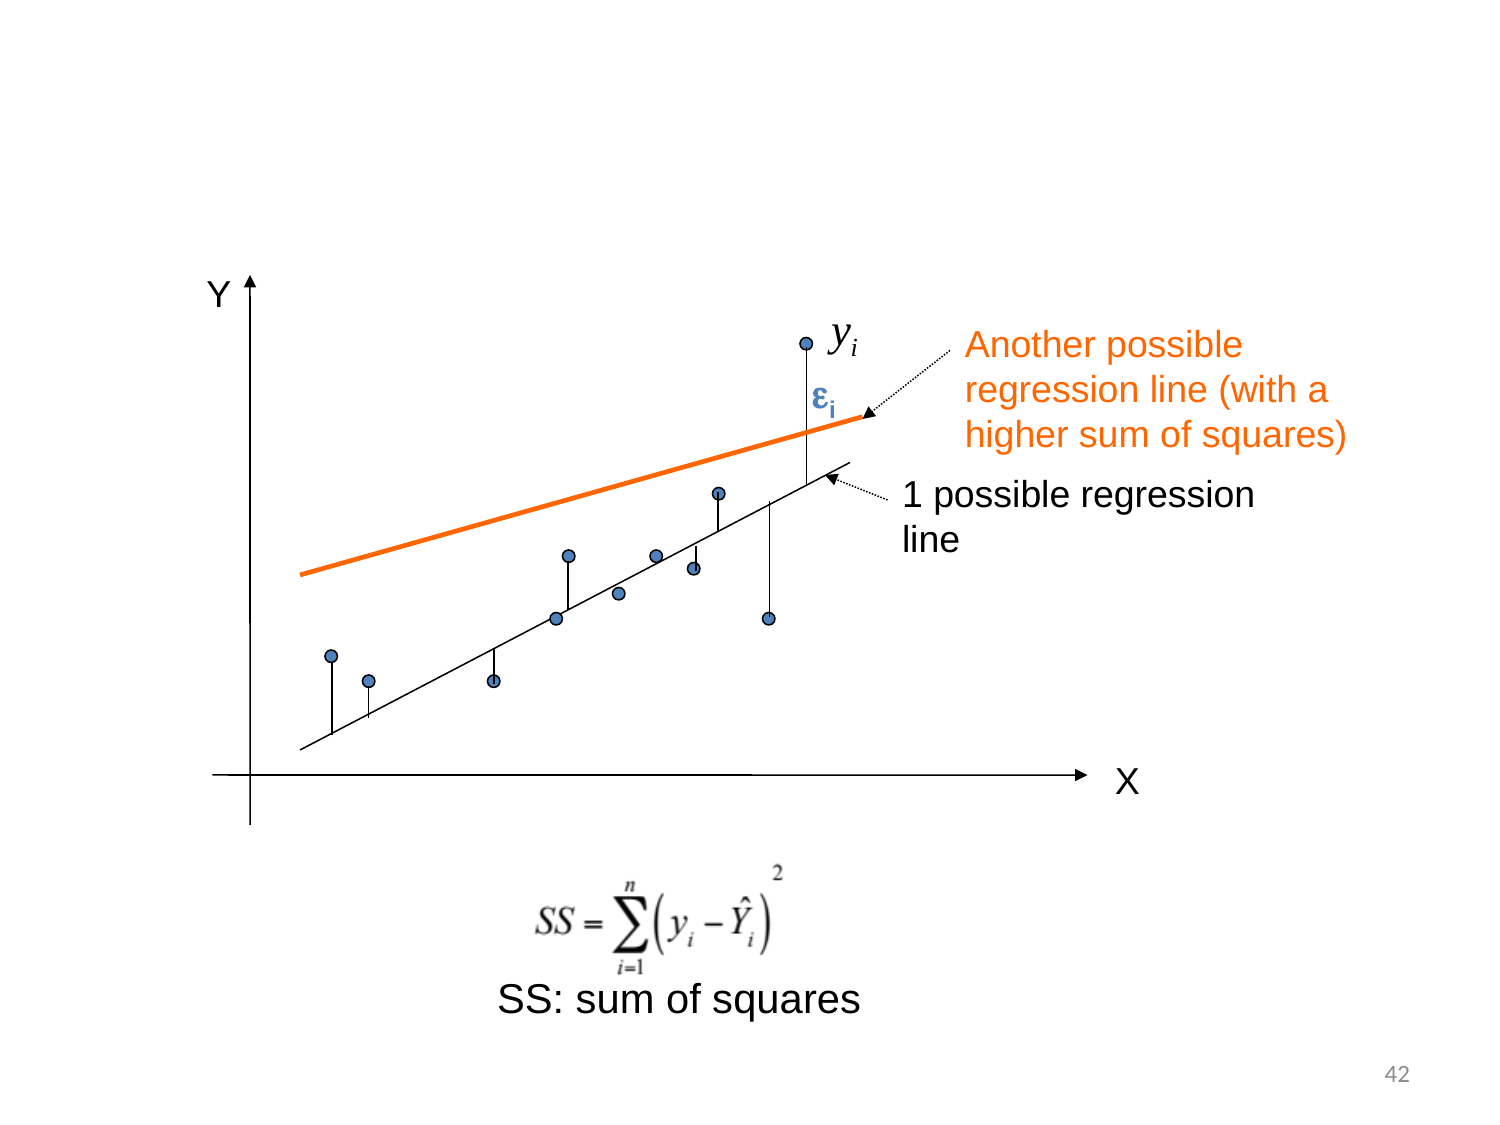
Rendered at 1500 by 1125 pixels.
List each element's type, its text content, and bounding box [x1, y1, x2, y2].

text_box Another possible regression line (with a higher sum of squares) [949, 312, 1388, 463]
text_box [799, 337, 813, 350]
text_box [549, 612, 563, 625]
text_box ei [808, 365, 896, 441]
text_box X [1099, 749, 1238, 810]
text_box [862, 397, 890, 419]
text_box [825, 473, 855, 488]
text_box SS: sum of squares [159, 964, 1199, 1029]
text_box Y [149, 262, 288, 323]
text_box [649, 549, 663, 563]
text_box [487, 674, 500, 688]
text_box [324, 649, 338, 663]
text_box [712, 487, 725, 500]
text_box [212, 768, 1088, 782]
text_box [562, 549, 575, 563]
text_box [612, 587, 625, 600]
slide_number 42 [1074, 1042, 1425, 1103]
text_box [687, 562, 700, 575]
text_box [822, 304, 863, 363]
text_box [762, 612, 775, 625]
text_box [530, 855, 786, 978]
text_box 1 possible regression line [887, 462, 1325, 568]
text_box [362, 674, 375, 688]
